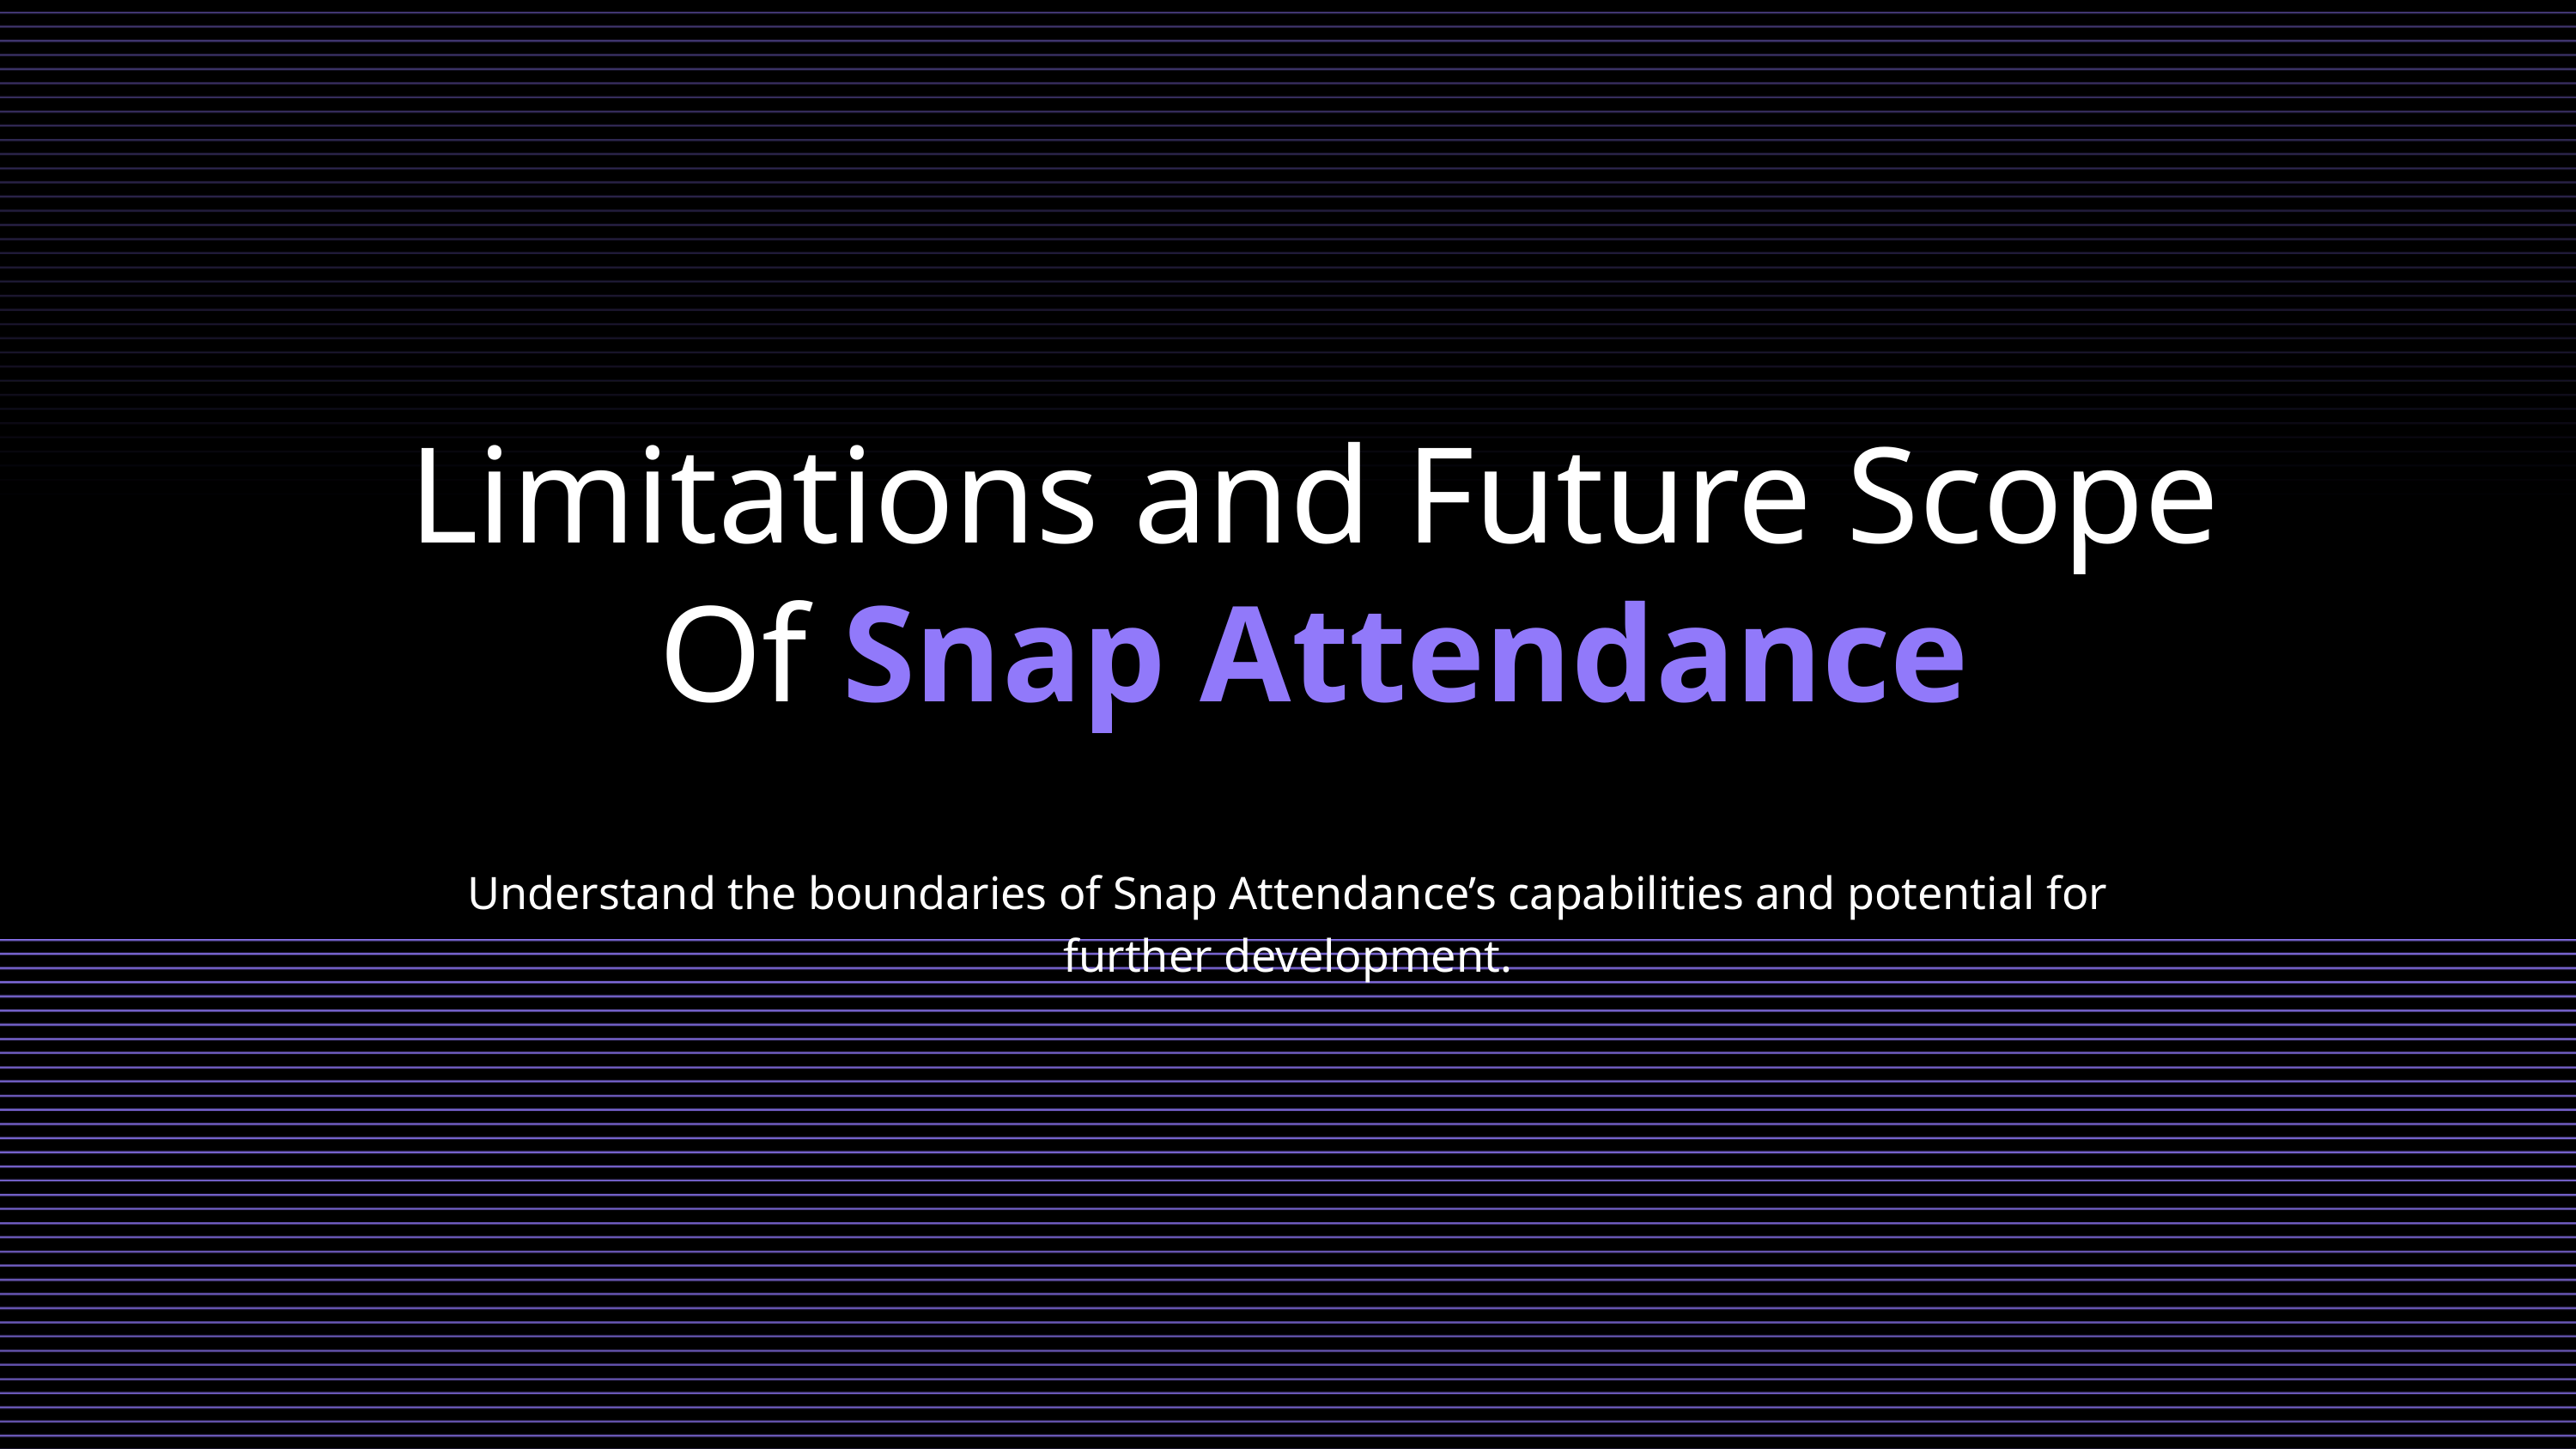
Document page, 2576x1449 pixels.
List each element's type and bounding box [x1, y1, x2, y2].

text_box [0, 0, 2576, 509]
text_box [331, 410, 2298, 978]
text_box [0, 939, 2576, 1449]
